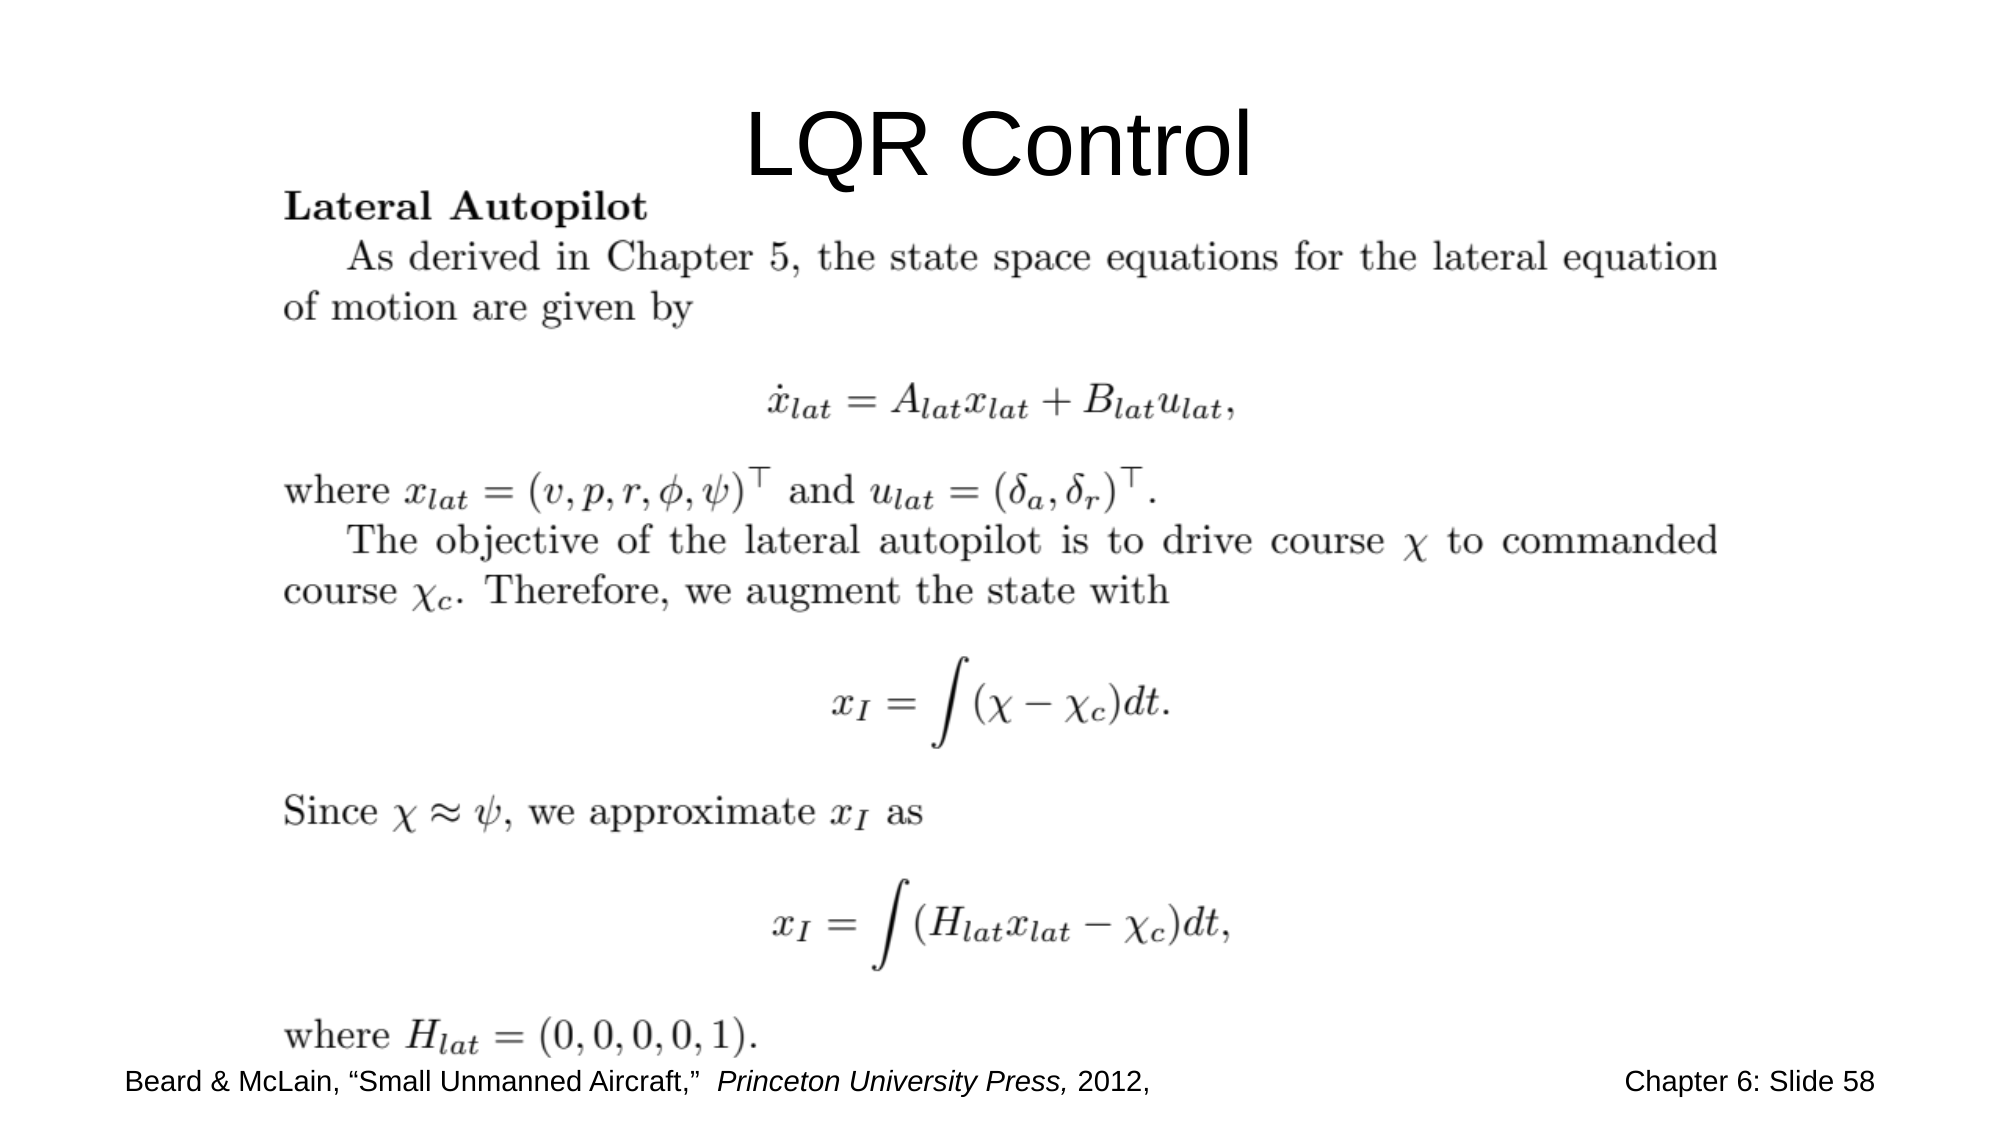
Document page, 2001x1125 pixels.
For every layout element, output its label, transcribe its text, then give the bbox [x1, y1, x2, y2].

picture [283, 190, 1717, 1058]
title LQR Control [99, 44, 1901, 233]
